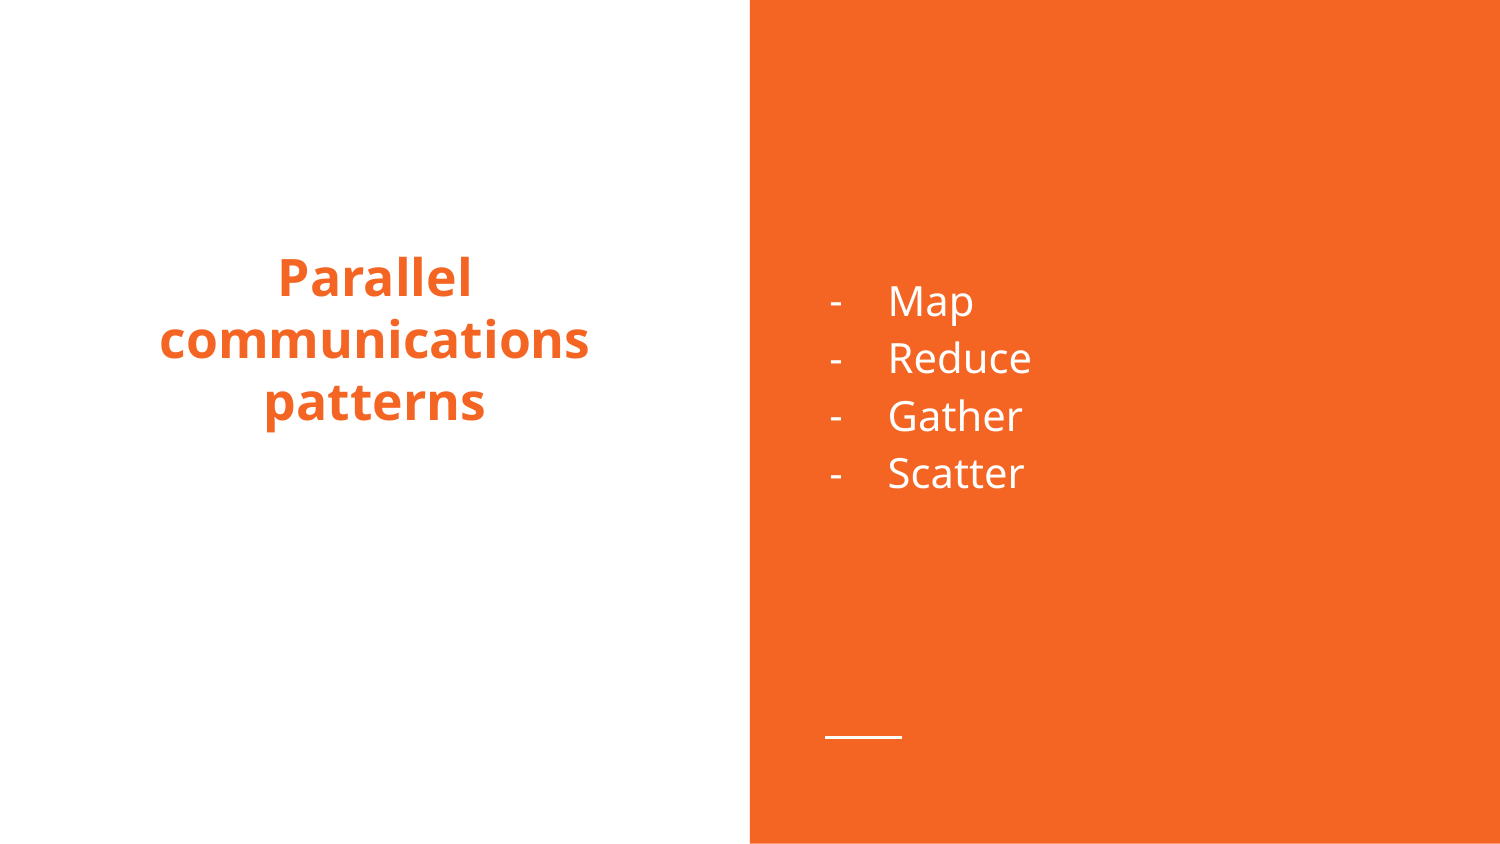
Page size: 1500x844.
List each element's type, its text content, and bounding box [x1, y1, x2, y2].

title Parallel communications patterns [43, 229, 708, 446]
list Map Reduce Gather Scatter [797, 79, 1428, 686]
